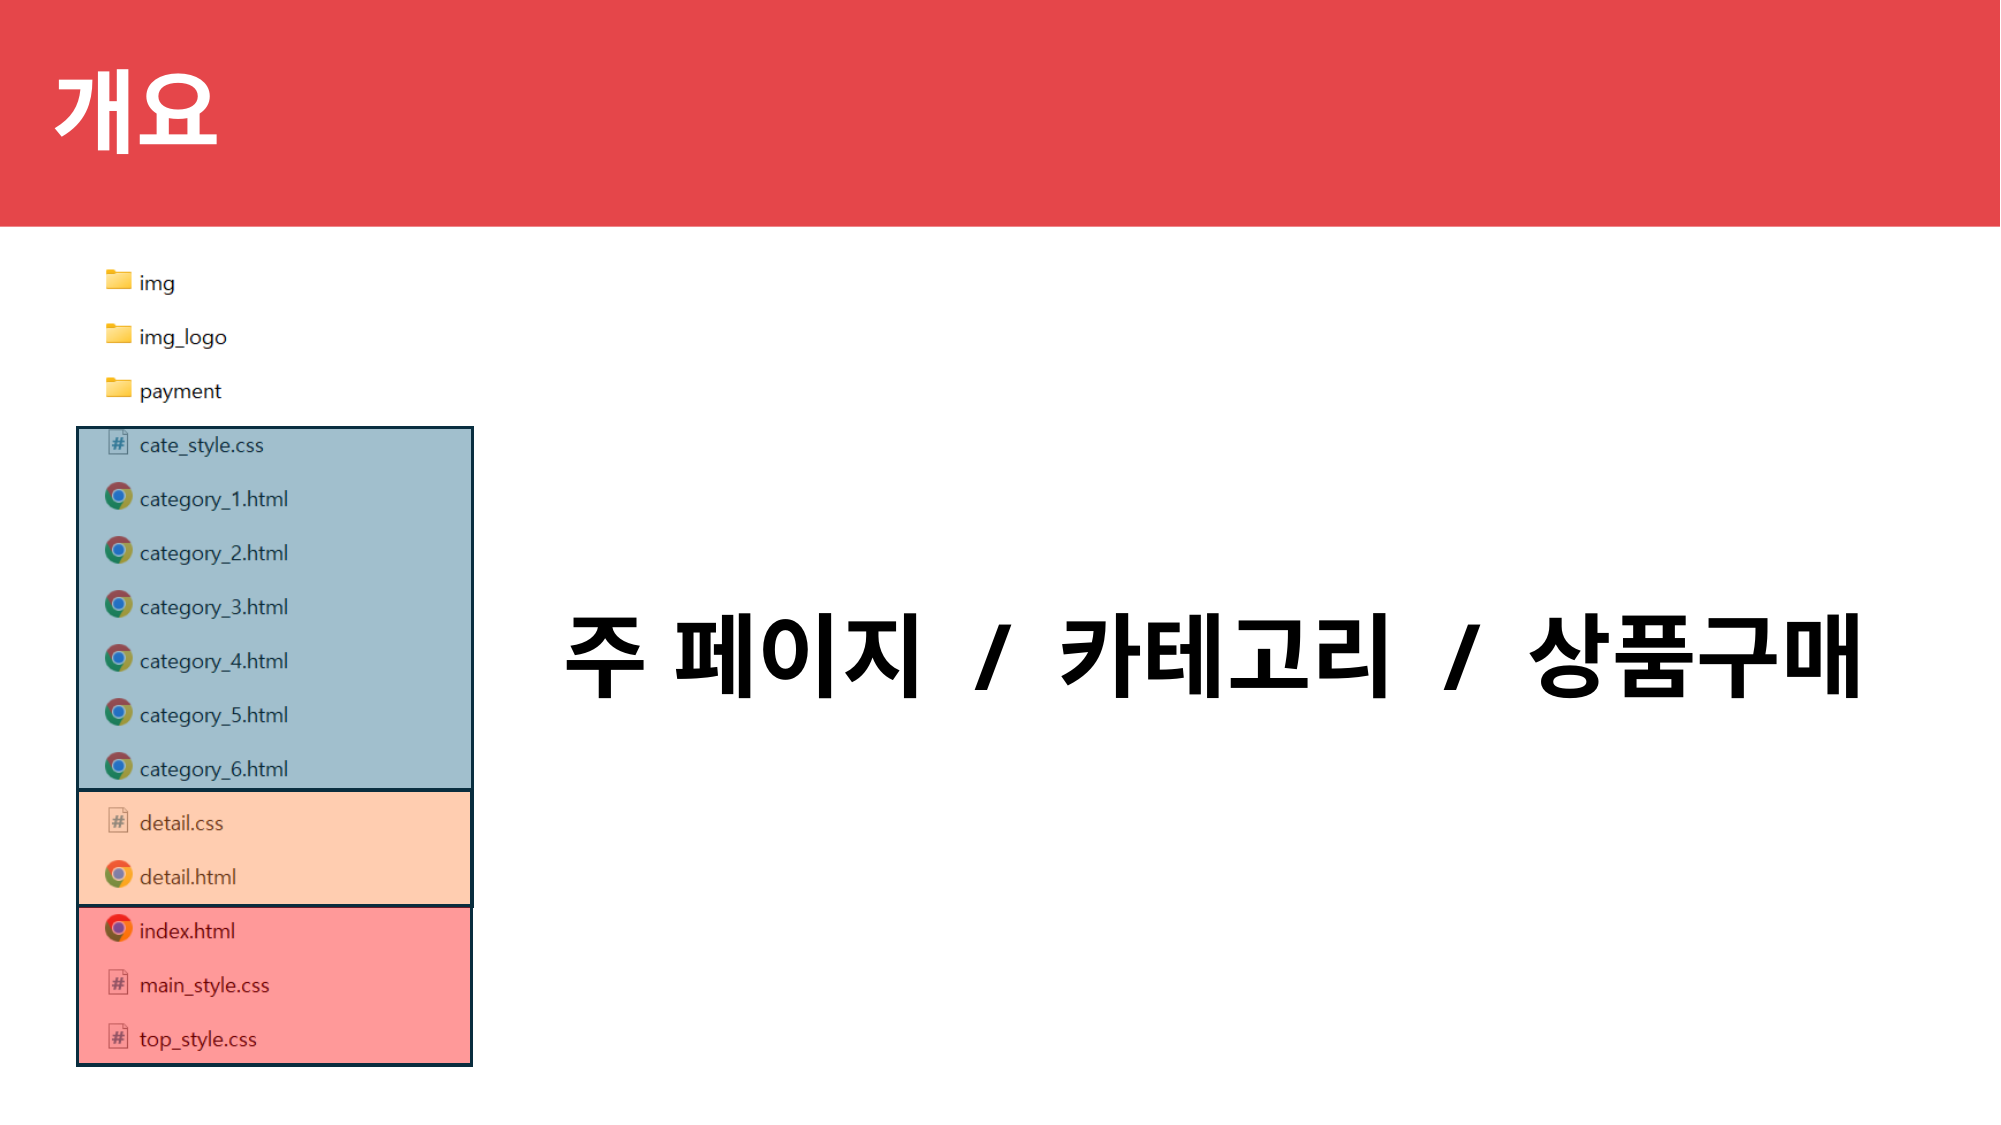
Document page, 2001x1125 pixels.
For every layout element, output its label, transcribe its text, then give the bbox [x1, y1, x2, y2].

text_box [76, 426, 89, 791]
text_box 개요 [37, 46, 1480, 172]
text_box [0, 0, 2000, 228]
text_box [77, 790, 89, 905]
text_box 주 페이지 / 카테고리 / 상품구매 [559, 591, 1936, 717]
text_box [77, 905, 89, 1066]
picture [89, 250, 559, 1083]
